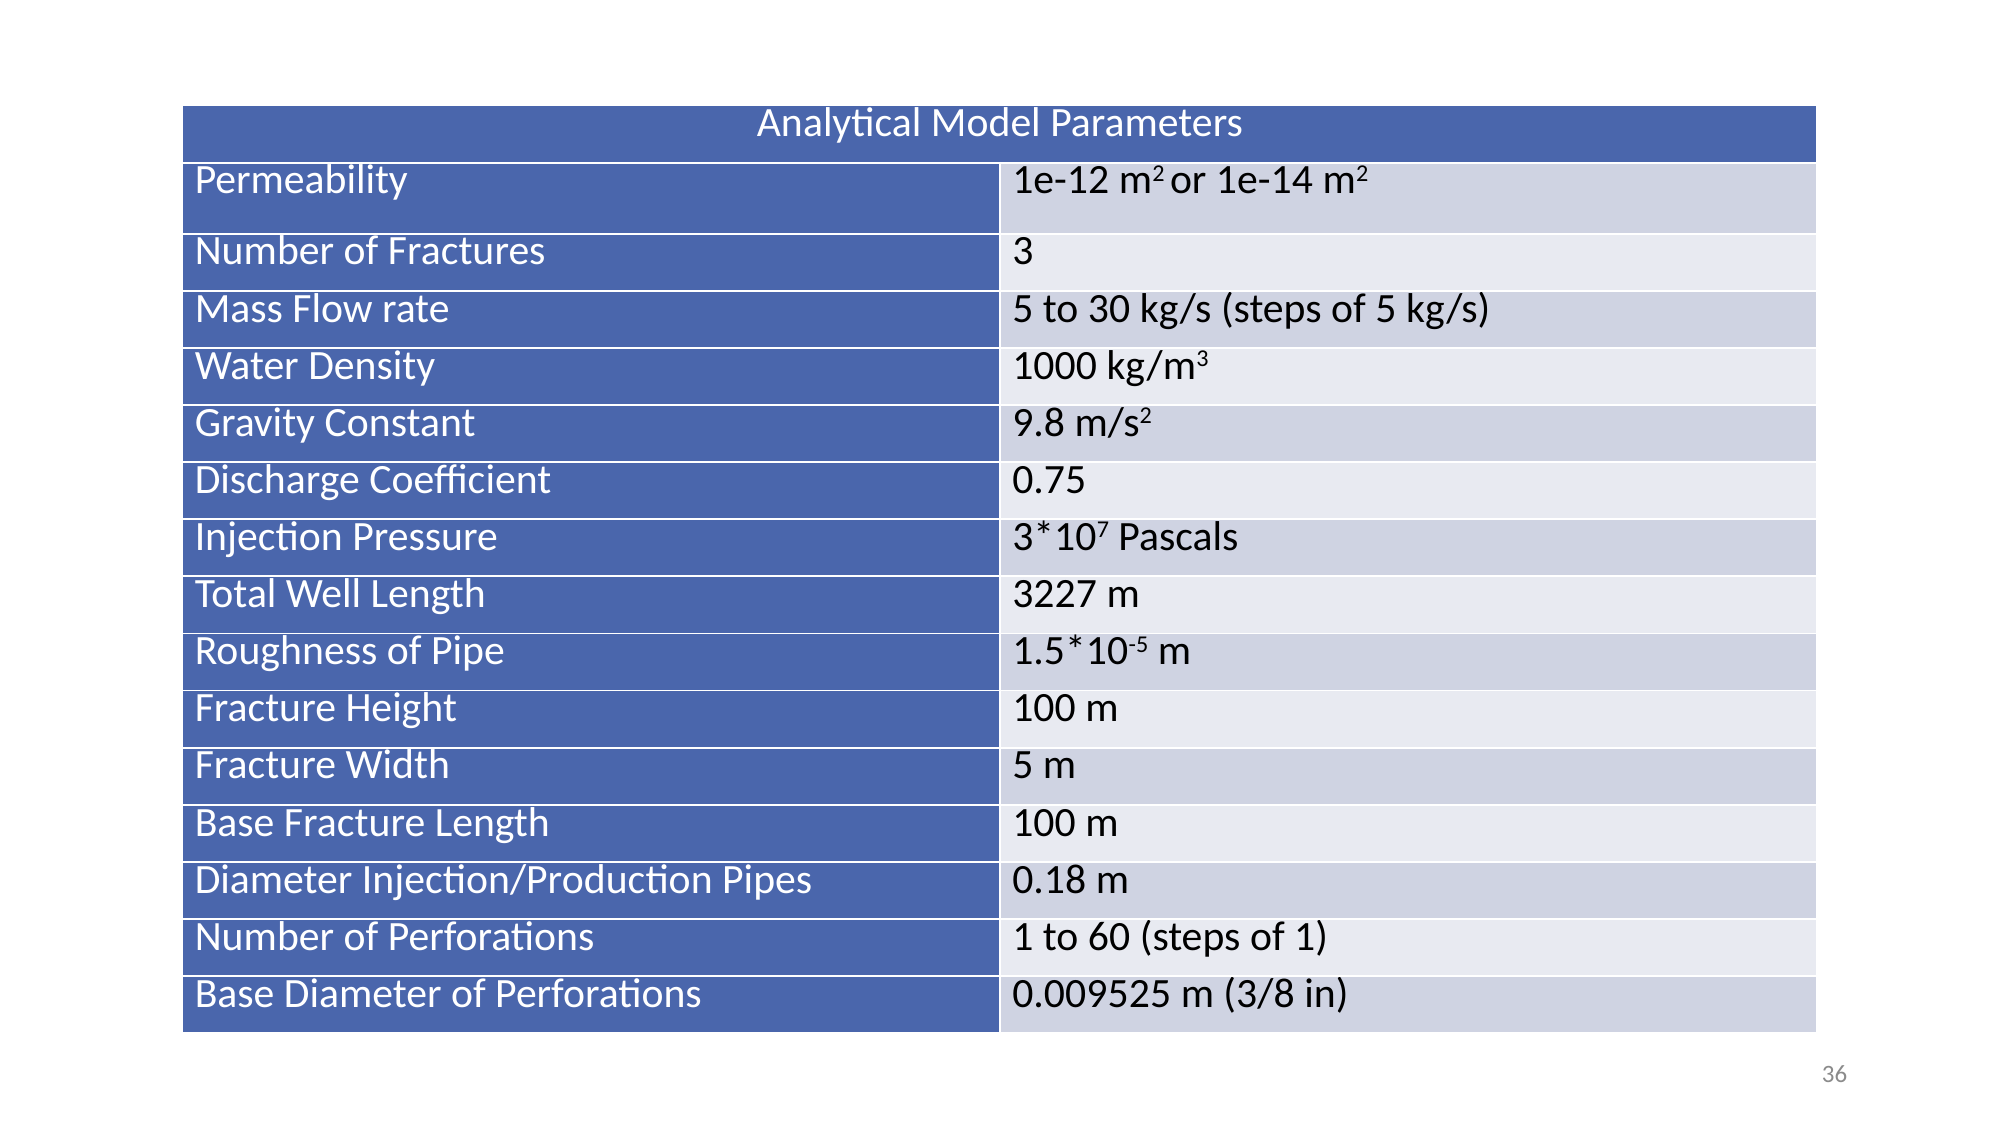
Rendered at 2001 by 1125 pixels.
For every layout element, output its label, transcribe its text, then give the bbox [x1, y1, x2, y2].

table_cell Gravity Constant [183, 406, 999, 461]
table_cell Discharge Coefficient [183, 463, 999, 518]
table_cell Mass Flow rate [183, 292, 999, 347]
table_header Analytical Model Parameters [183, 106, 1816, 162]
table_cell Number of Fractures [183, 235, 999, 290]
table_cell 5 to 30 kg/s (steps of 5 kg/s) [1001, 292, 1816, 347]
table_cell Water Density [183, 349, 999, 404]
table_cell 3227 m [1001, 577, 1816, 633]
table_cell 3 [1001, 235, 1816, 290]
table_cell 1e-12 m2 or 1e-14 m2 [1001, 164, 1816, 233]
table_cell Roughness of Pipe [183, 634, 999, 690]
table_cell 9.8 m/s2 [1001, 406, 1816, 461]
slide_number 36 [1412, 1042, 1863, 1103]
table_cell Total Well Length [183, 577, 999, 633]
table_cell 3*107 Pascals [1001, 520, 1816, 575]
table_cell Permeability [183, 164, 999, 233]
table_cell 100 m [1001, 691, 1816, 747]
table_cell Fracture Width [183, 749, 999, 804]
table_cell Number of Perforations [183, 920, 999, 975]
table_cell 0.18 m [1001, 863, 1816, 918]
table_cell 0.75 [1001, 463, 1816, 518]
table_cell 1000 kg/m3 [1001, 349, 1816, 404]
table_cell 5 m [1001, 749, 1816, 804]
table_cell Fracture Height [183, 691, 999, 747]
table_cell Base Diameter of Perforations [183, 977, 999, 1032]
table_cell Base Fracture Length [183, 806, 999, 861]
table_cell 100 m [1001, 806, 1816, 861]
table_cell Injection Pressure [183, 520, 999, 575]
table_cell 1 to 60 (steps of 1) [1001, 920, 1816, 975]
table_cell 1.5*10-5 m [1001, 634, 1816, 690]
table_cell 0.009525 m (3/8 in) [1001, 977, 1816, 1032]
table_cell Diameter Injection/Production Pipes [183, 863, 999, 918]
